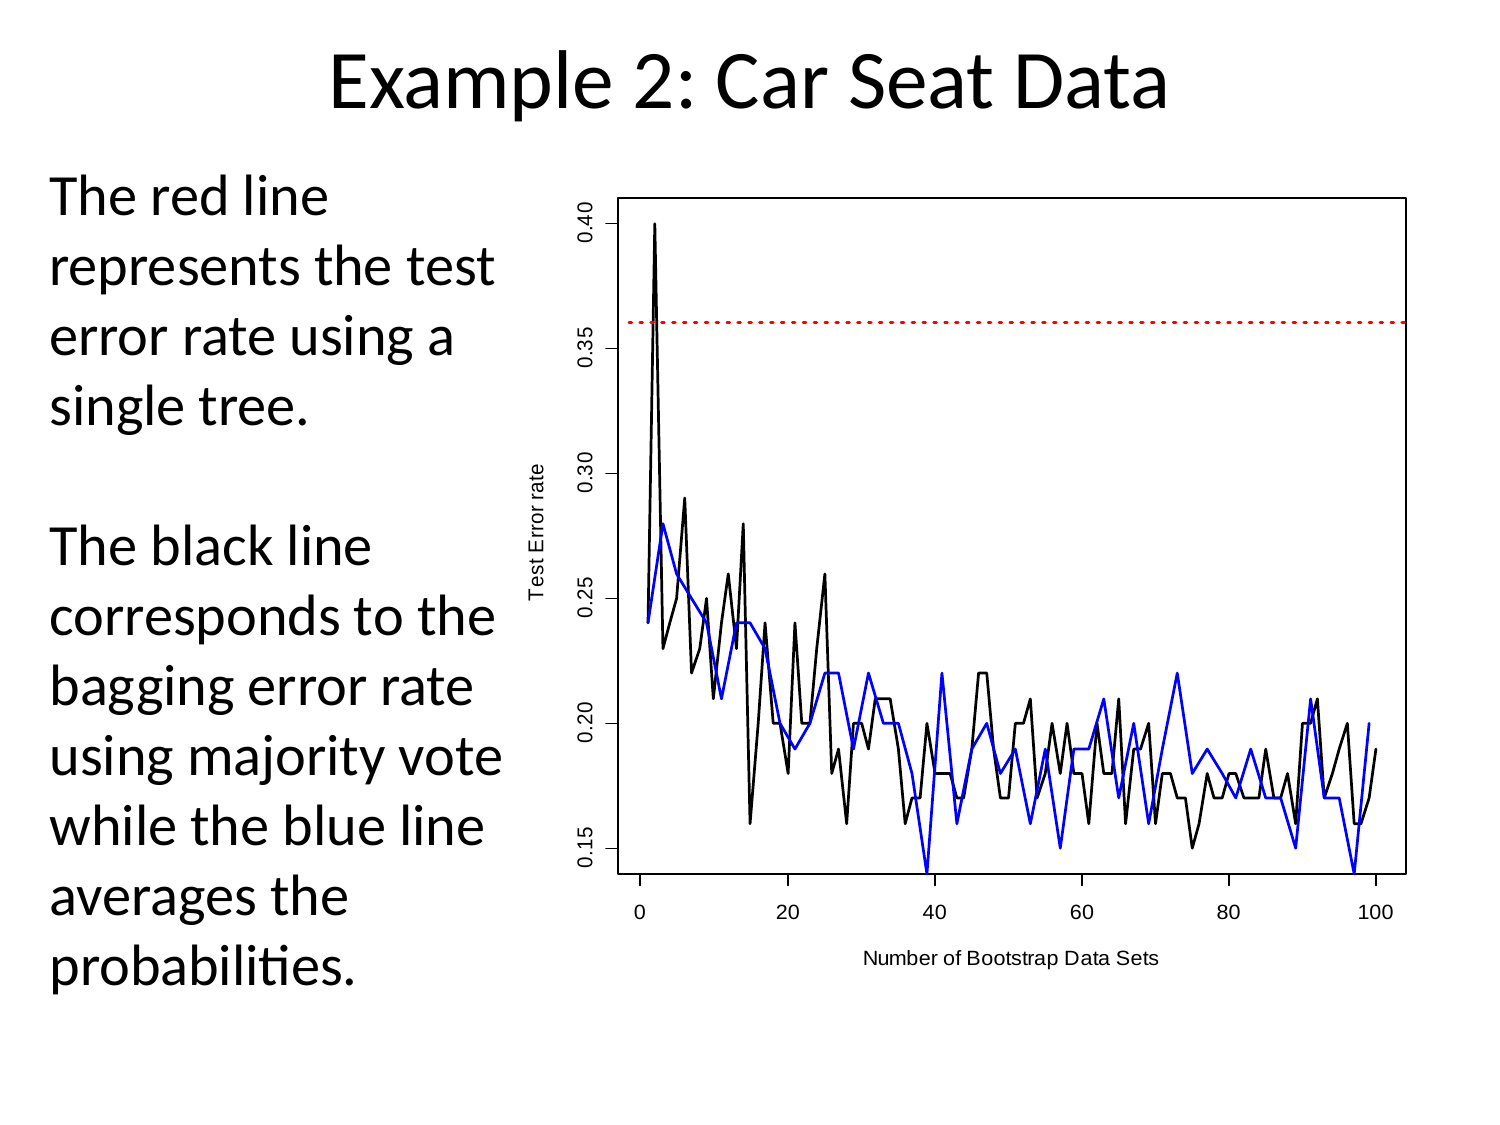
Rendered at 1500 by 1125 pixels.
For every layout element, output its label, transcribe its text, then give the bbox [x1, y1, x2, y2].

text_box The red line represents the test error rate using a single tree. The black line corresponds to the bagging error rate using majority vote while the blue line averages the probabilities. [34, 149, 513, 933]
title Example 2: Car Seat Data [75, 0, 1425, 149]
picture [518, 103, 1457, 992]
